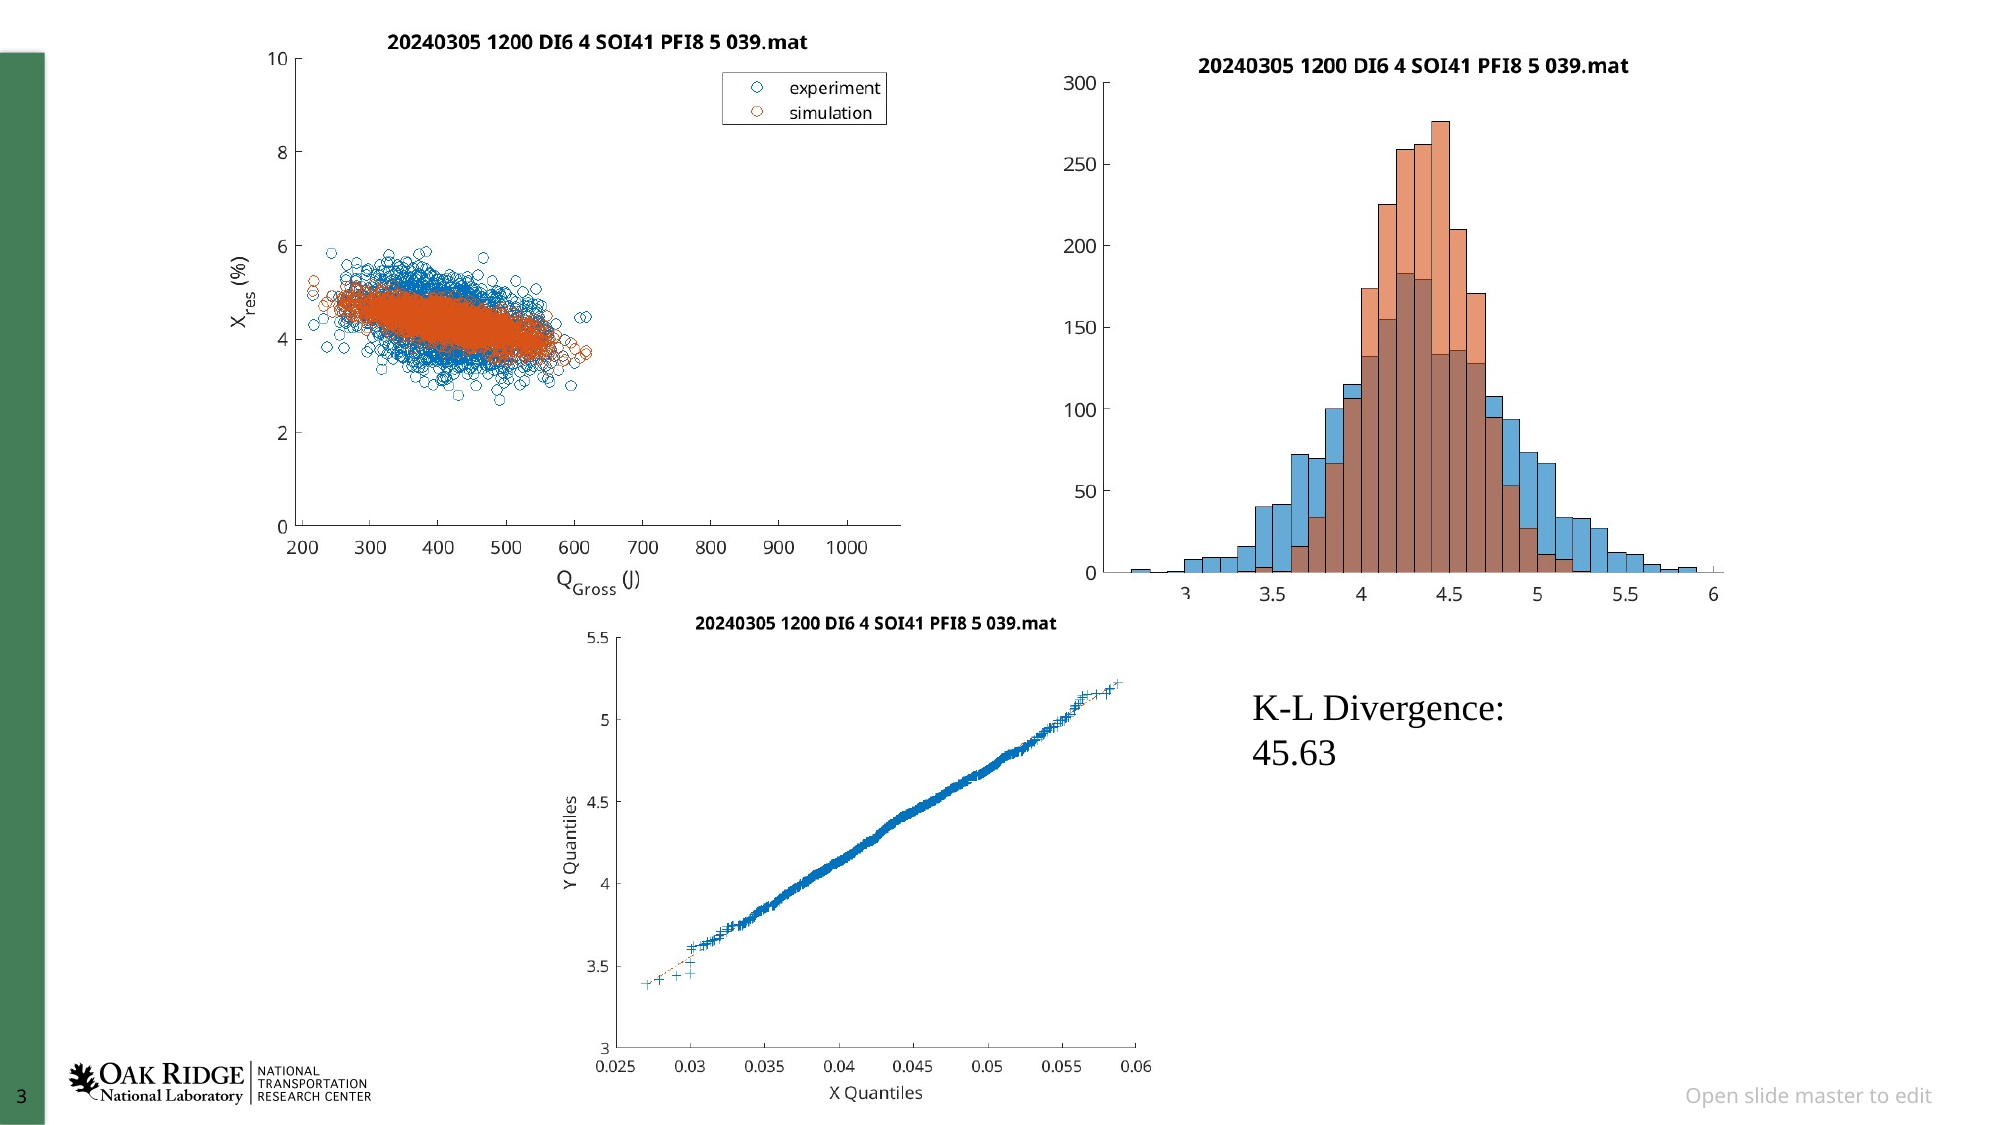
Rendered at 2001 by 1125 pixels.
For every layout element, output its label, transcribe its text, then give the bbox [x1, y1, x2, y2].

text_box K-L Divergence: 45.63 [1237, 675, 1838, 1013]
picture [66, 1058, 373, 1108]
picture [193, 13, 1801, 1104]
